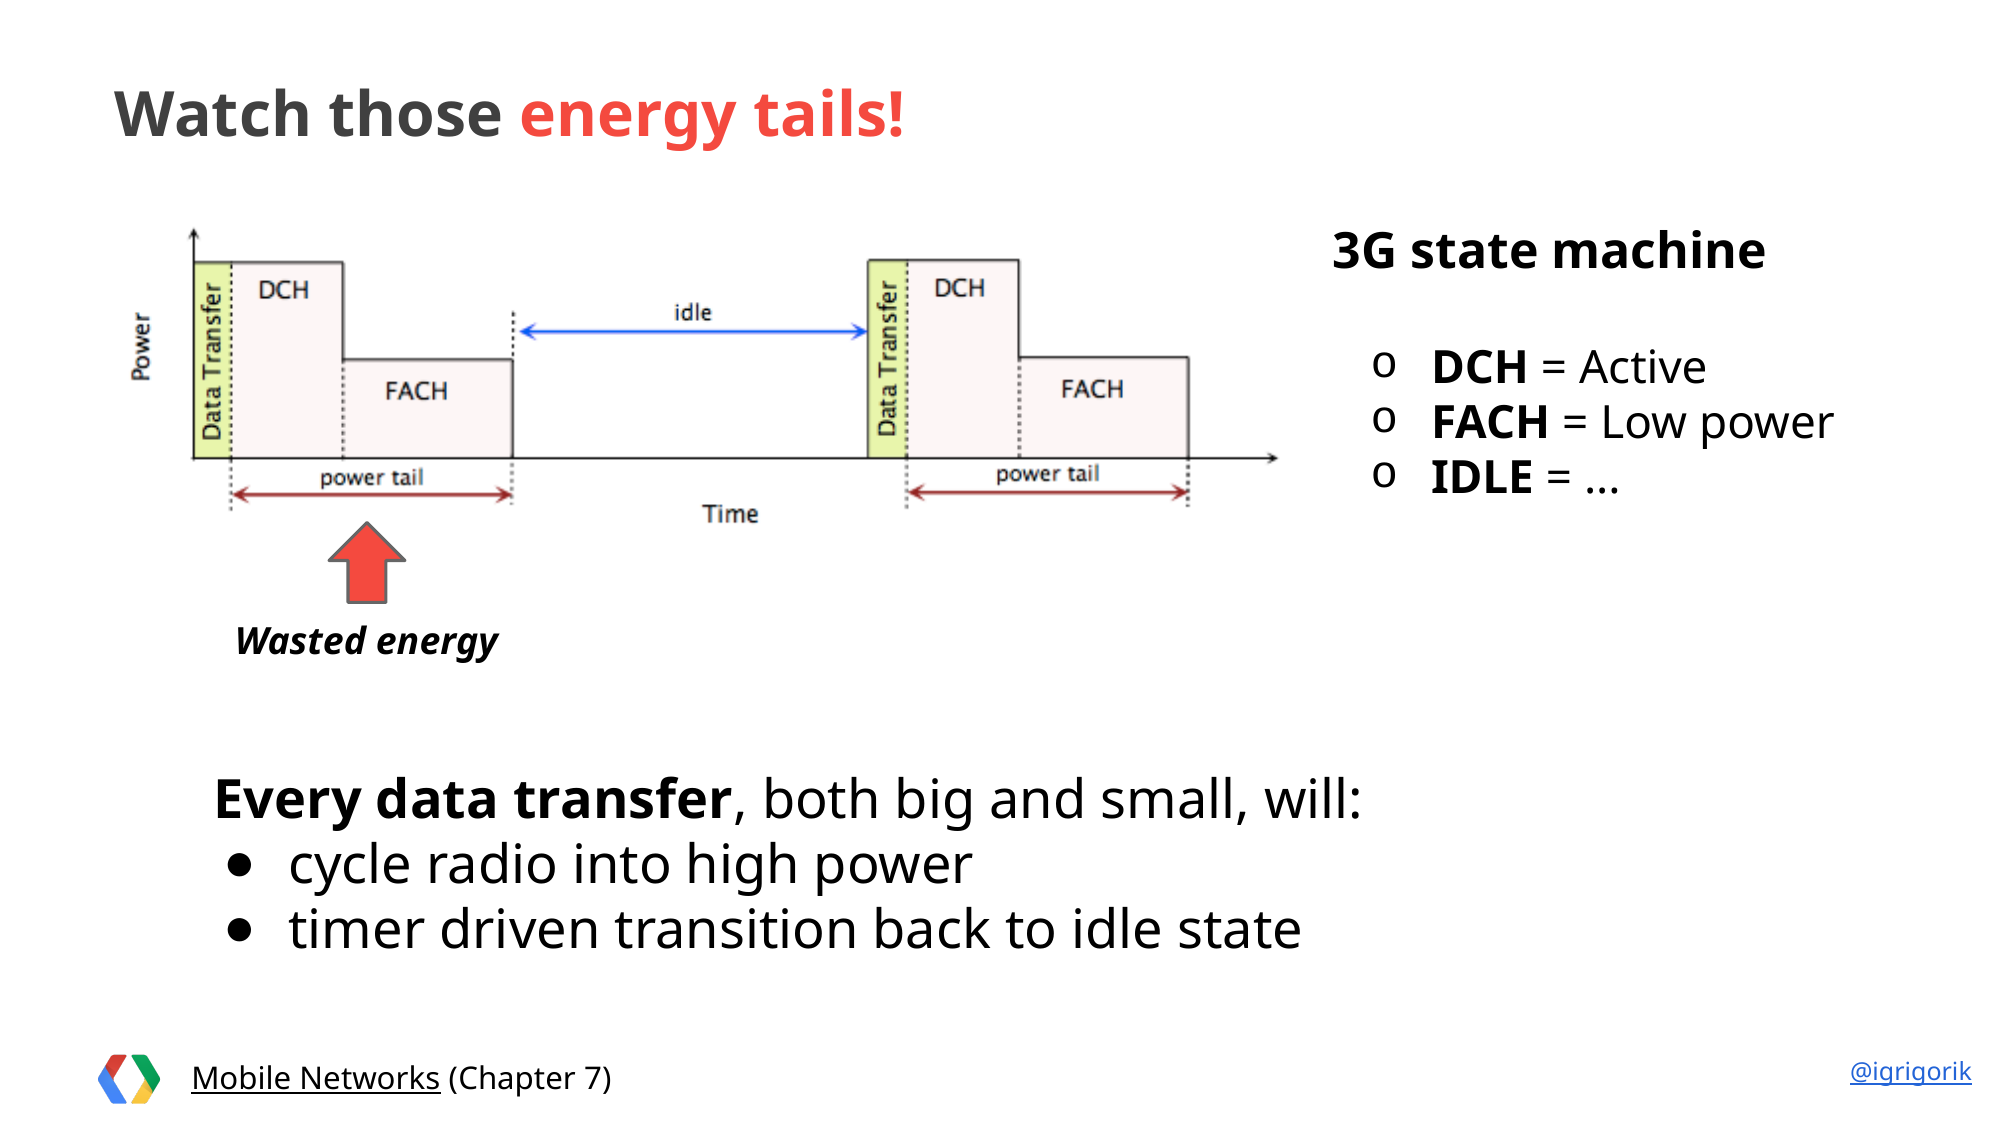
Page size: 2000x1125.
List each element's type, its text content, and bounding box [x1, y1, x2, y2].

list @igrigorik [1815, 1040, 1987, 1118]
text_box Wasted energy [219, 602, 520, 671]
picture [97, 1047, 161, 1111]
text_box [328, 551, 405, 603]
text_box Every data transfer, both big and small, will: cycle radio into high power timer driven transition back to idle state [198, 749, 1727, 1003]
text_box Mobile Networks (Chapter 7) [176, 1055, 1402, 1104]
picture [112, 190, 1349, 542]
title Watch those energy tails! [99, 45, 1900, 165]
text_box 3G state machine DCH = Active FACH = Low power IDLE = ... [1352, 203, 1944, 529]
